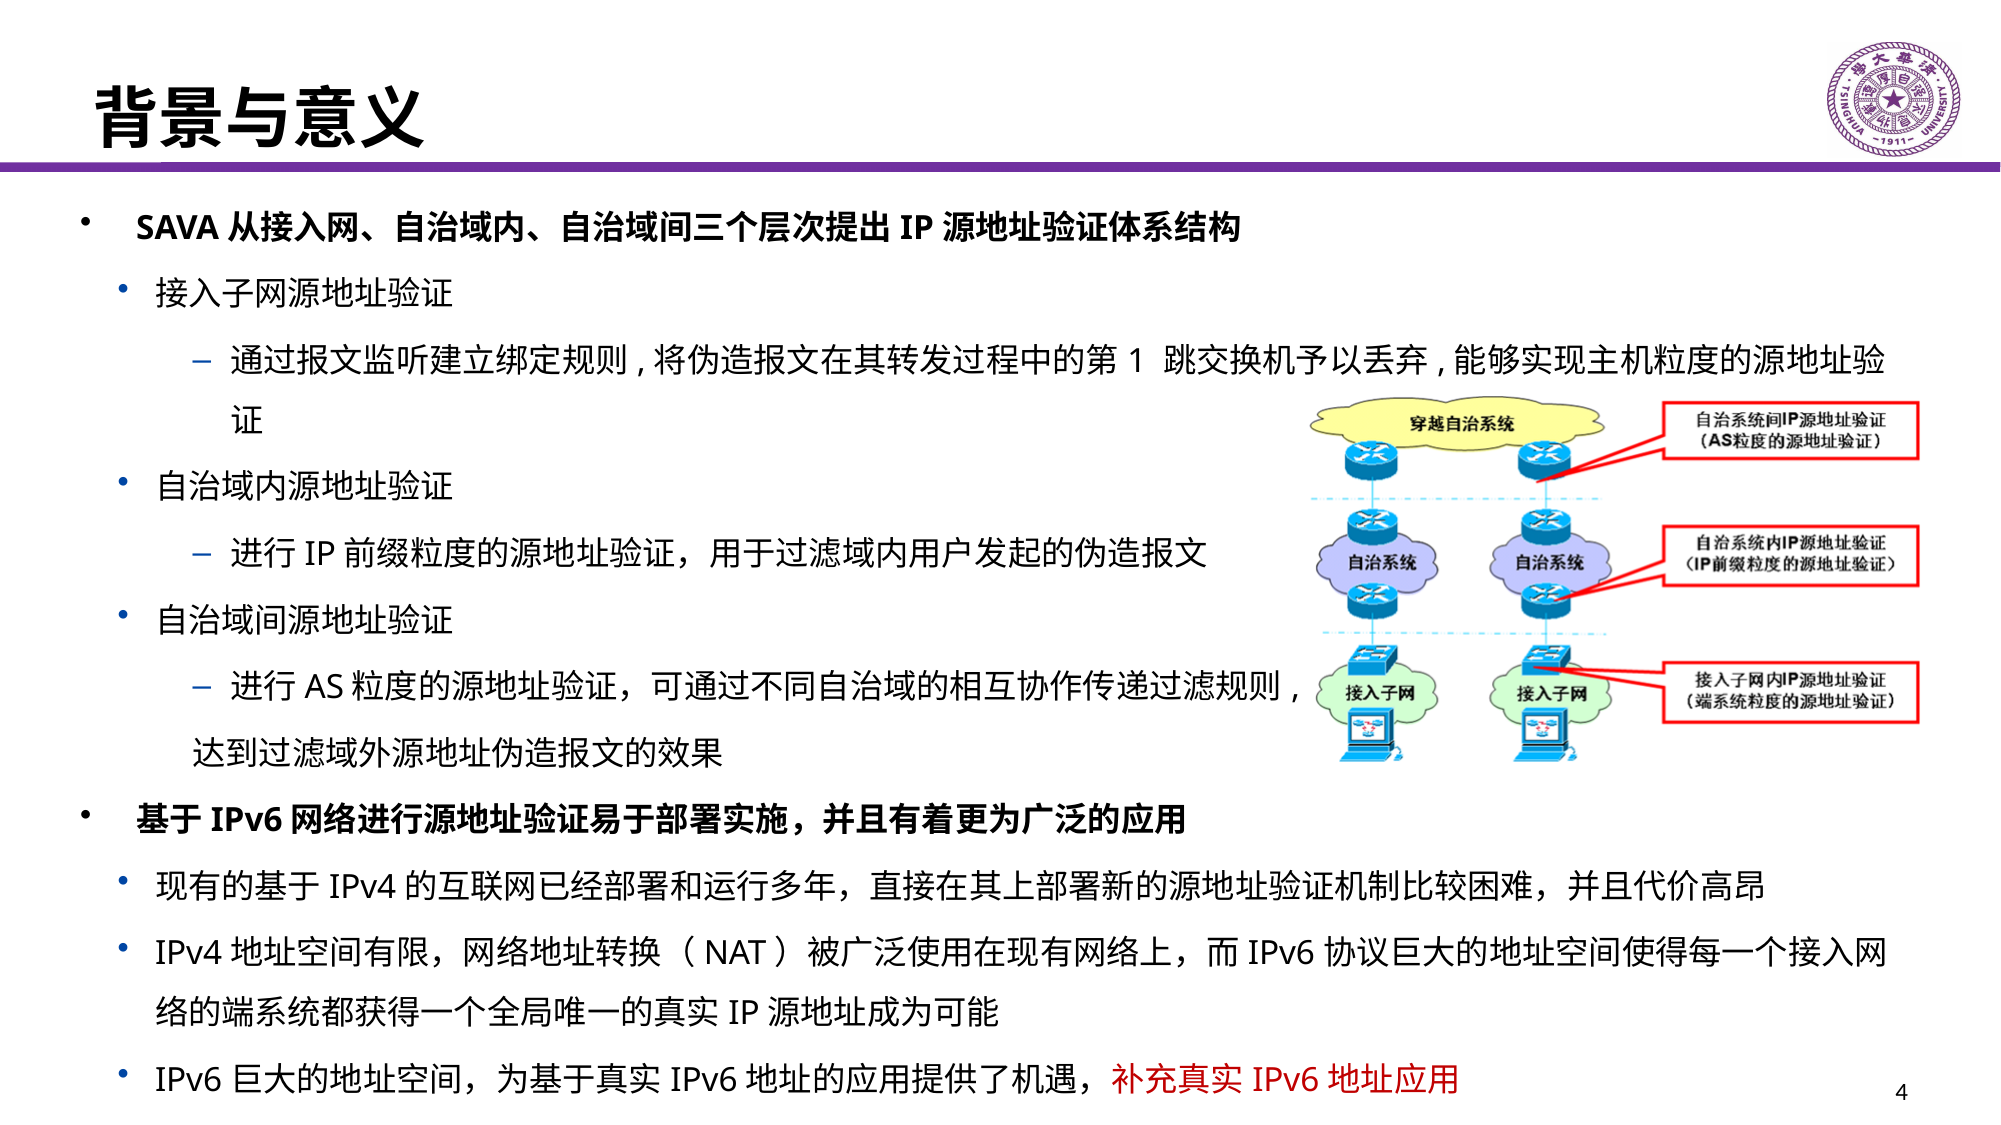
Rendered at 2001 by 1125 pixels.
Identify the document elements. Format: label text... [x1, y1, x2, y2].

list SAVA从接入网、自治域内、自治域间三个层次提出IP源地址验证体系结构 接入子网源地址验证 通过报文监听建立绑定规则,将伪造报文在其转发过程中的第1 跳交换机予以丢弃,能够实现主机粒度的源地址验证 自治域内源地址验证 进行IP前缀粒度的源地址验证，用于过滤域内用户发起的伪造报文 自治域间源地址验证 进行AS粒度的源地址验证，可通过不同自治域的相互协作传递过滤规则, 达到过滤域外源地址伪造报文的效果 基于IPv6网络进行源地址验证易于部署实施，并且有着更为广泛的应用 现有的基于IPv4的互联网已经部署和运行多年，直接在其上部署新的源地址验证机制比较困难，并且代价高昂 IPv4地址空间有限，网络地址转换（NAT）被广泛使用在现有网络上，而IPv6协议巨大的地址空间使得每一个接入网络的端系统都获得一个全局唯一的真实IP源地址成为可能 IPv6巨大的地址空间，为基于真实IPv6地址的应用提供了机遇，补充真实IPv6地址应用 追溯审计的NIDTGA应用 or APN6 [79, 185, 1896, 940]
picture [1304, 396, 1921, 763]
picture [1909, 42, 1962, 158]
title 背景与意义 [92, 26, 1909, 164]
